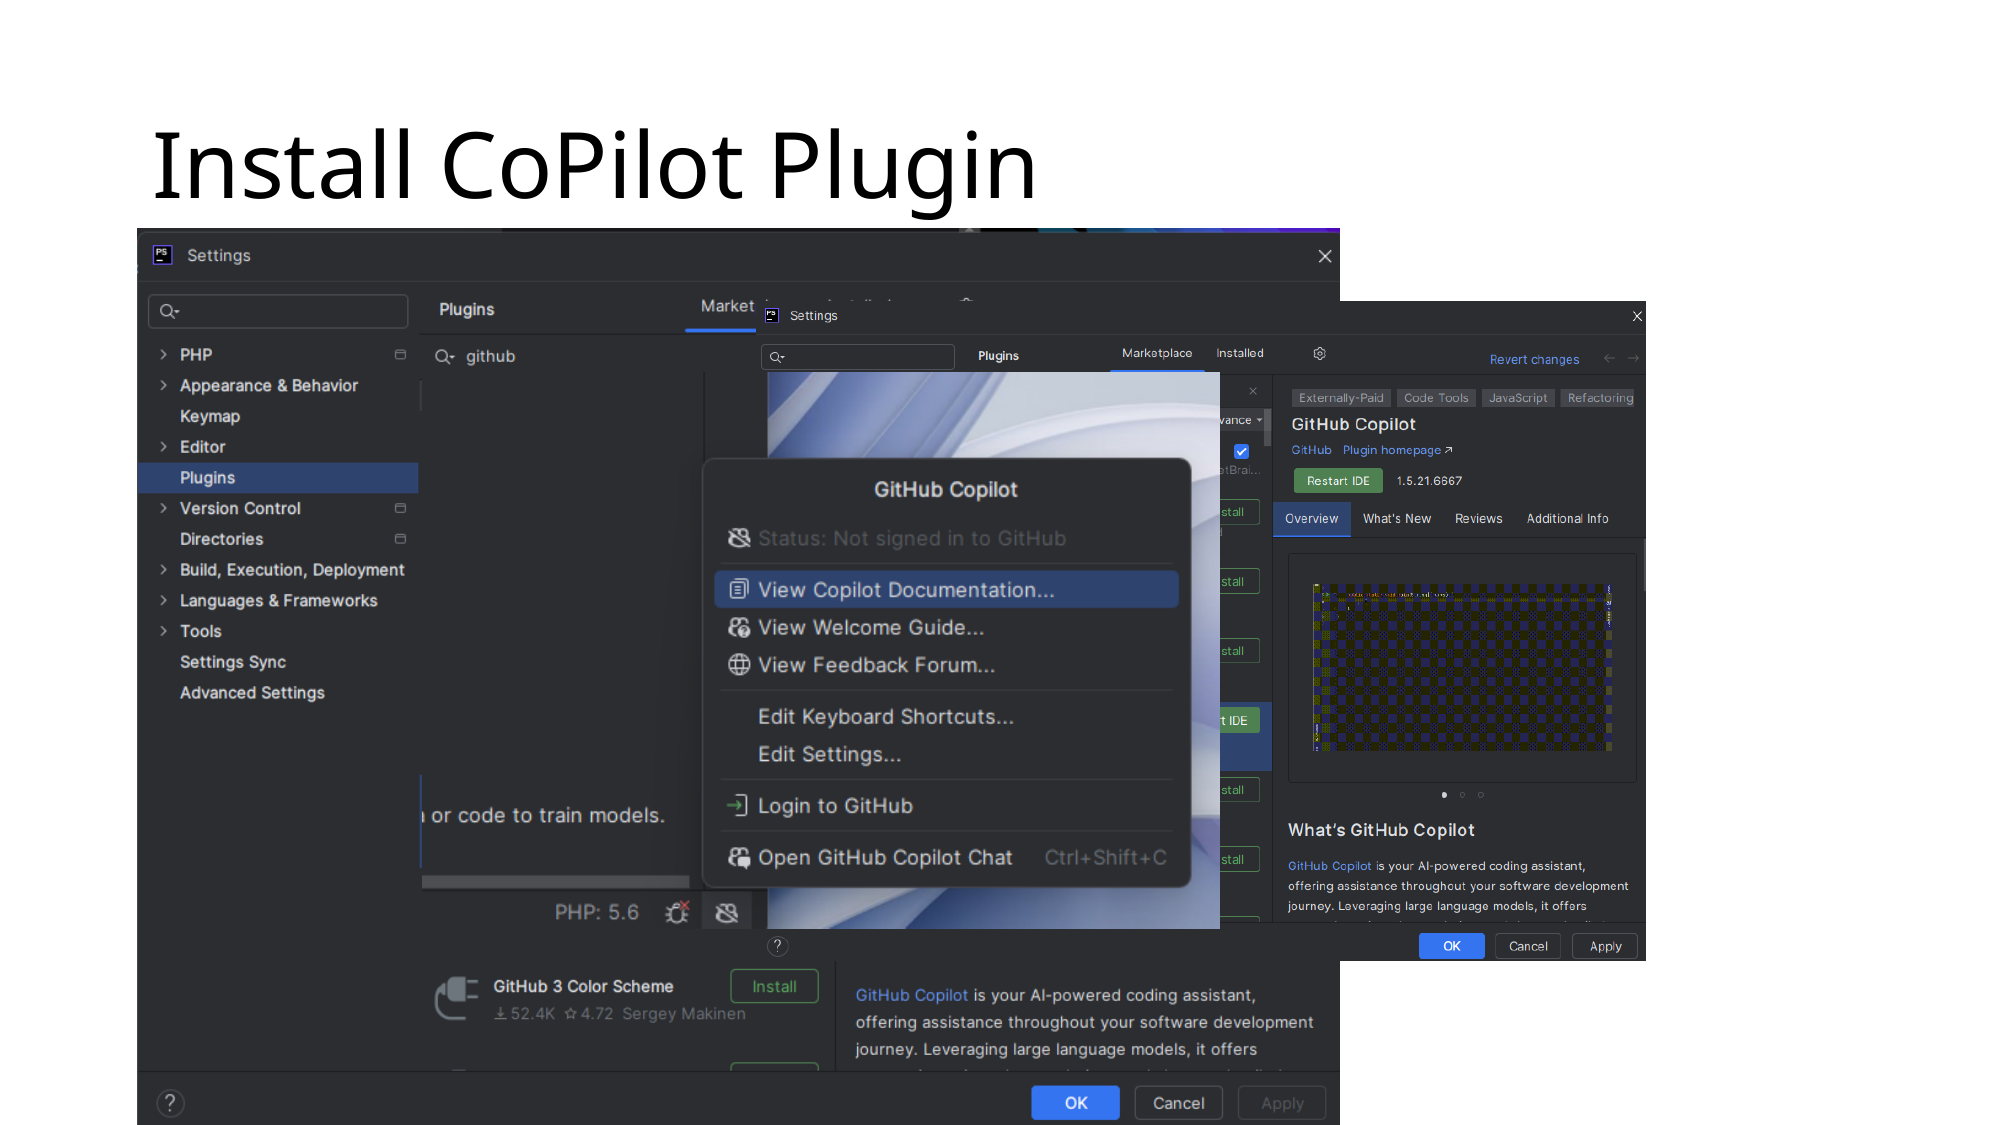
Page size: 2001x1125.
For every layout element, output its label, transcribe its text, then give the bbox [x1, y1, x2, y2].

title Install CoPilot Plugin [137, 59, 1863, 278]
picture [136, 228, 1646, 1125]
